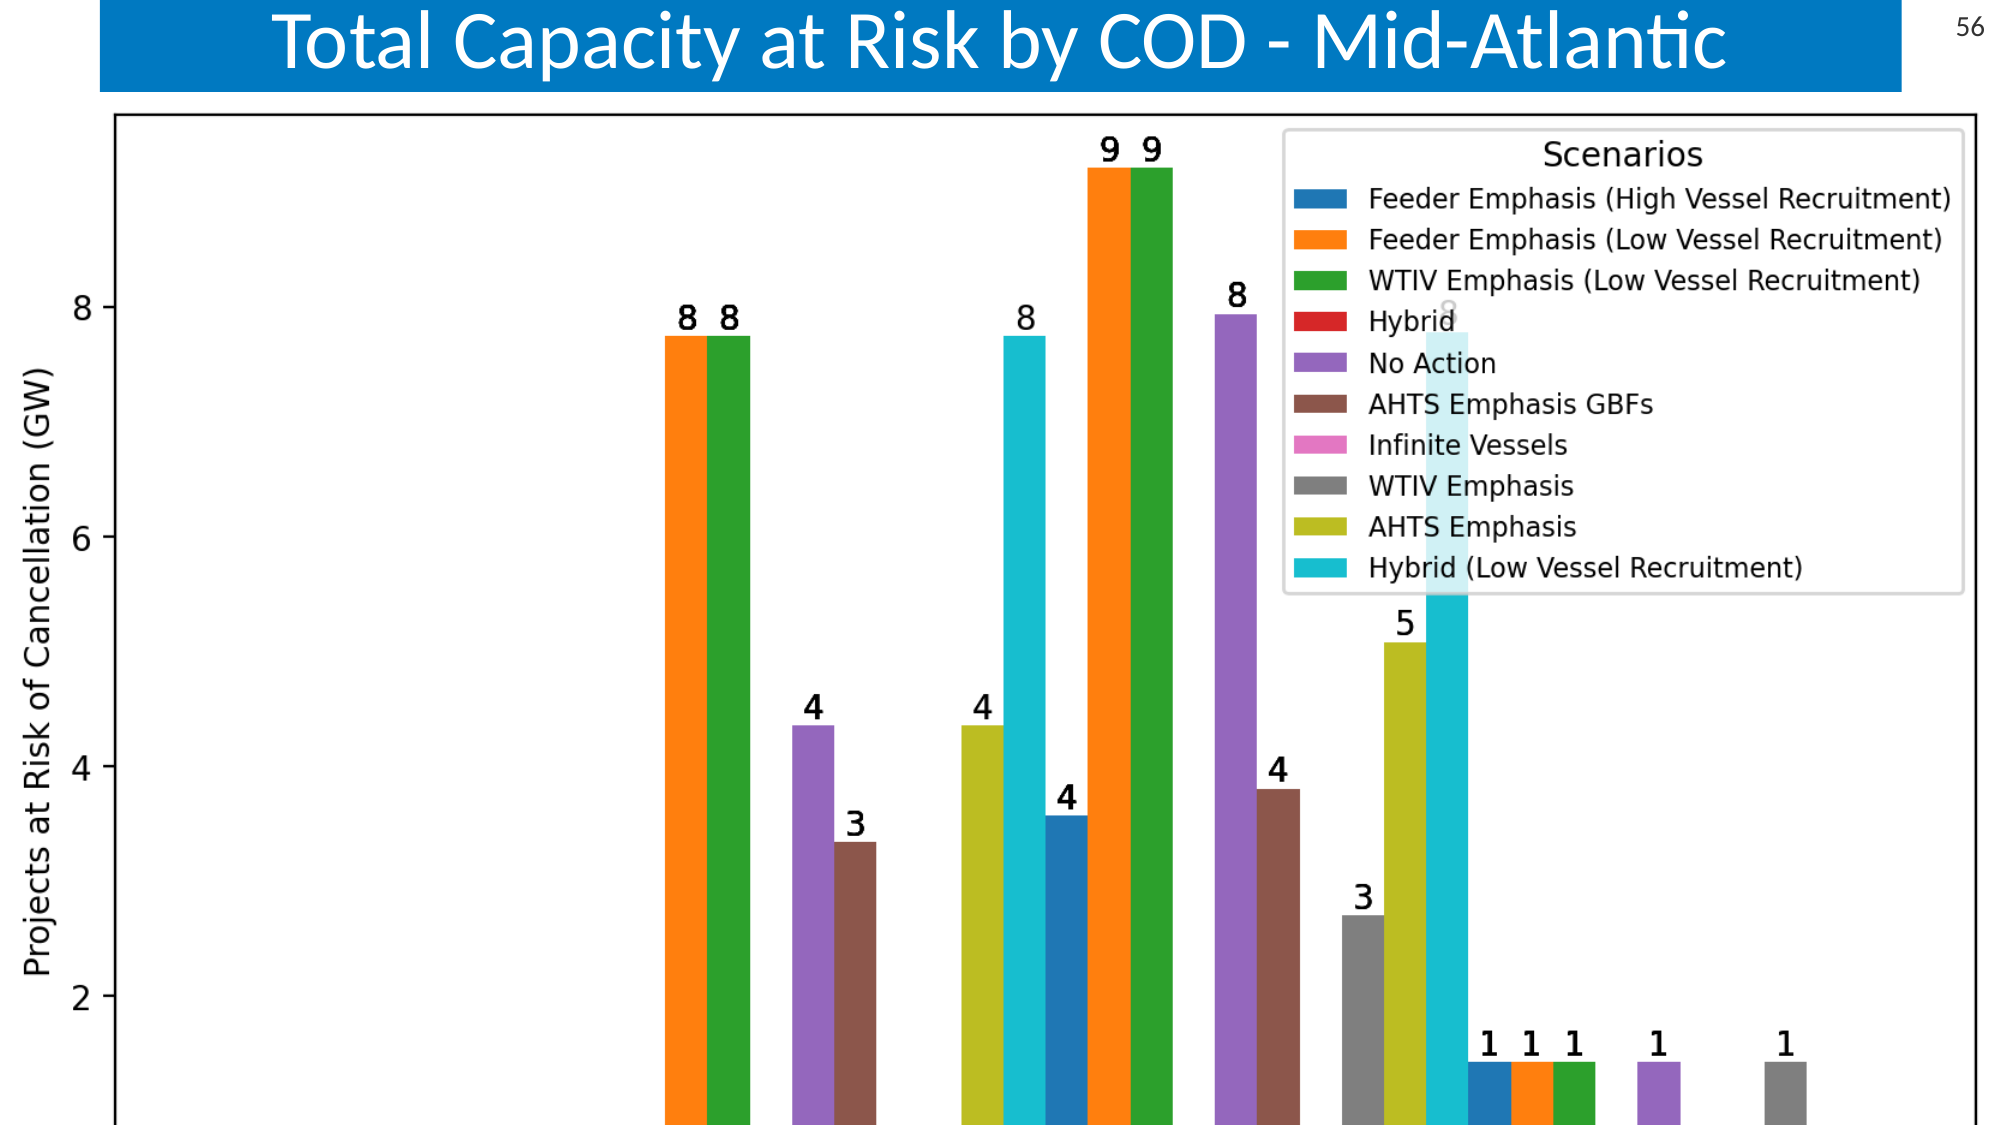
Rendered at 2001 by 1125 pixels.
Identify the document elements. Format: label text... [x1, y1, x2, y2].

title Total Capacity at Risk by COD - Mid-Atlantic [99, 0, 1902, 91]
picture [0, 92, 2000, 1125]
